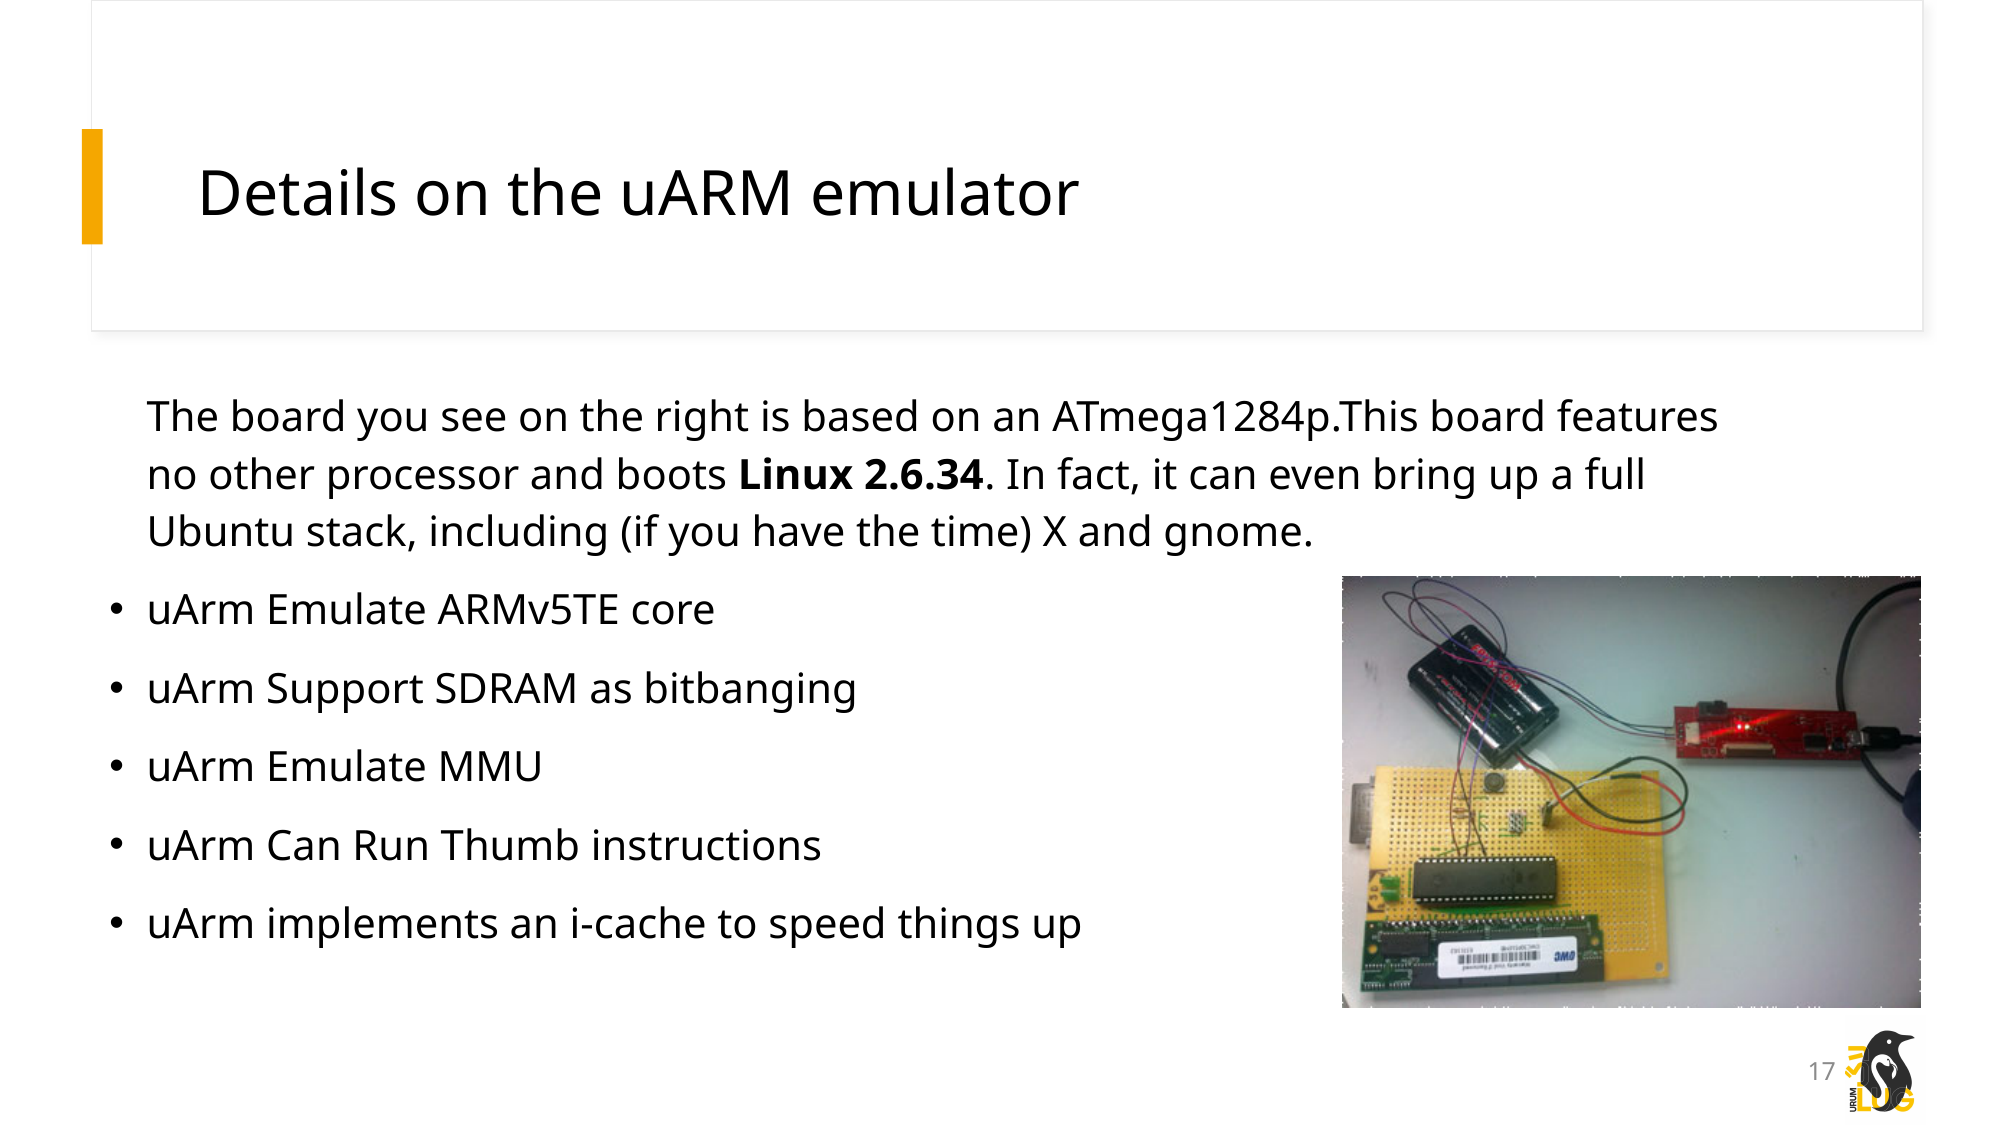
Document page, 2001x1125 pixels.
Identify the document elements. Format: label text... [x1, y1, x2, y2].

text_box The board you see on the right is based on an ATmega1284p.This board features no other processor and boots Linux 2.6.34. In fact, it can even bring up a full Ubuntu stack, including (if you have the time) X and gnome. uArm Emulate ARMv5TE core uArm Support SDRAM as bitbanging uArm Emulate MMU uArm Can Run Thumb instructions uArm implements an i-cache to speed things up [94, 375, 1763, 1013]
picture [1845, 1015, 1926, 1125]
picture [1342, 576, 1921, 1008]
text_box Details on the uARM emulator [182, 89, 1851, 284]
text_box 16 [1401, 1042, 1845, 1103]
